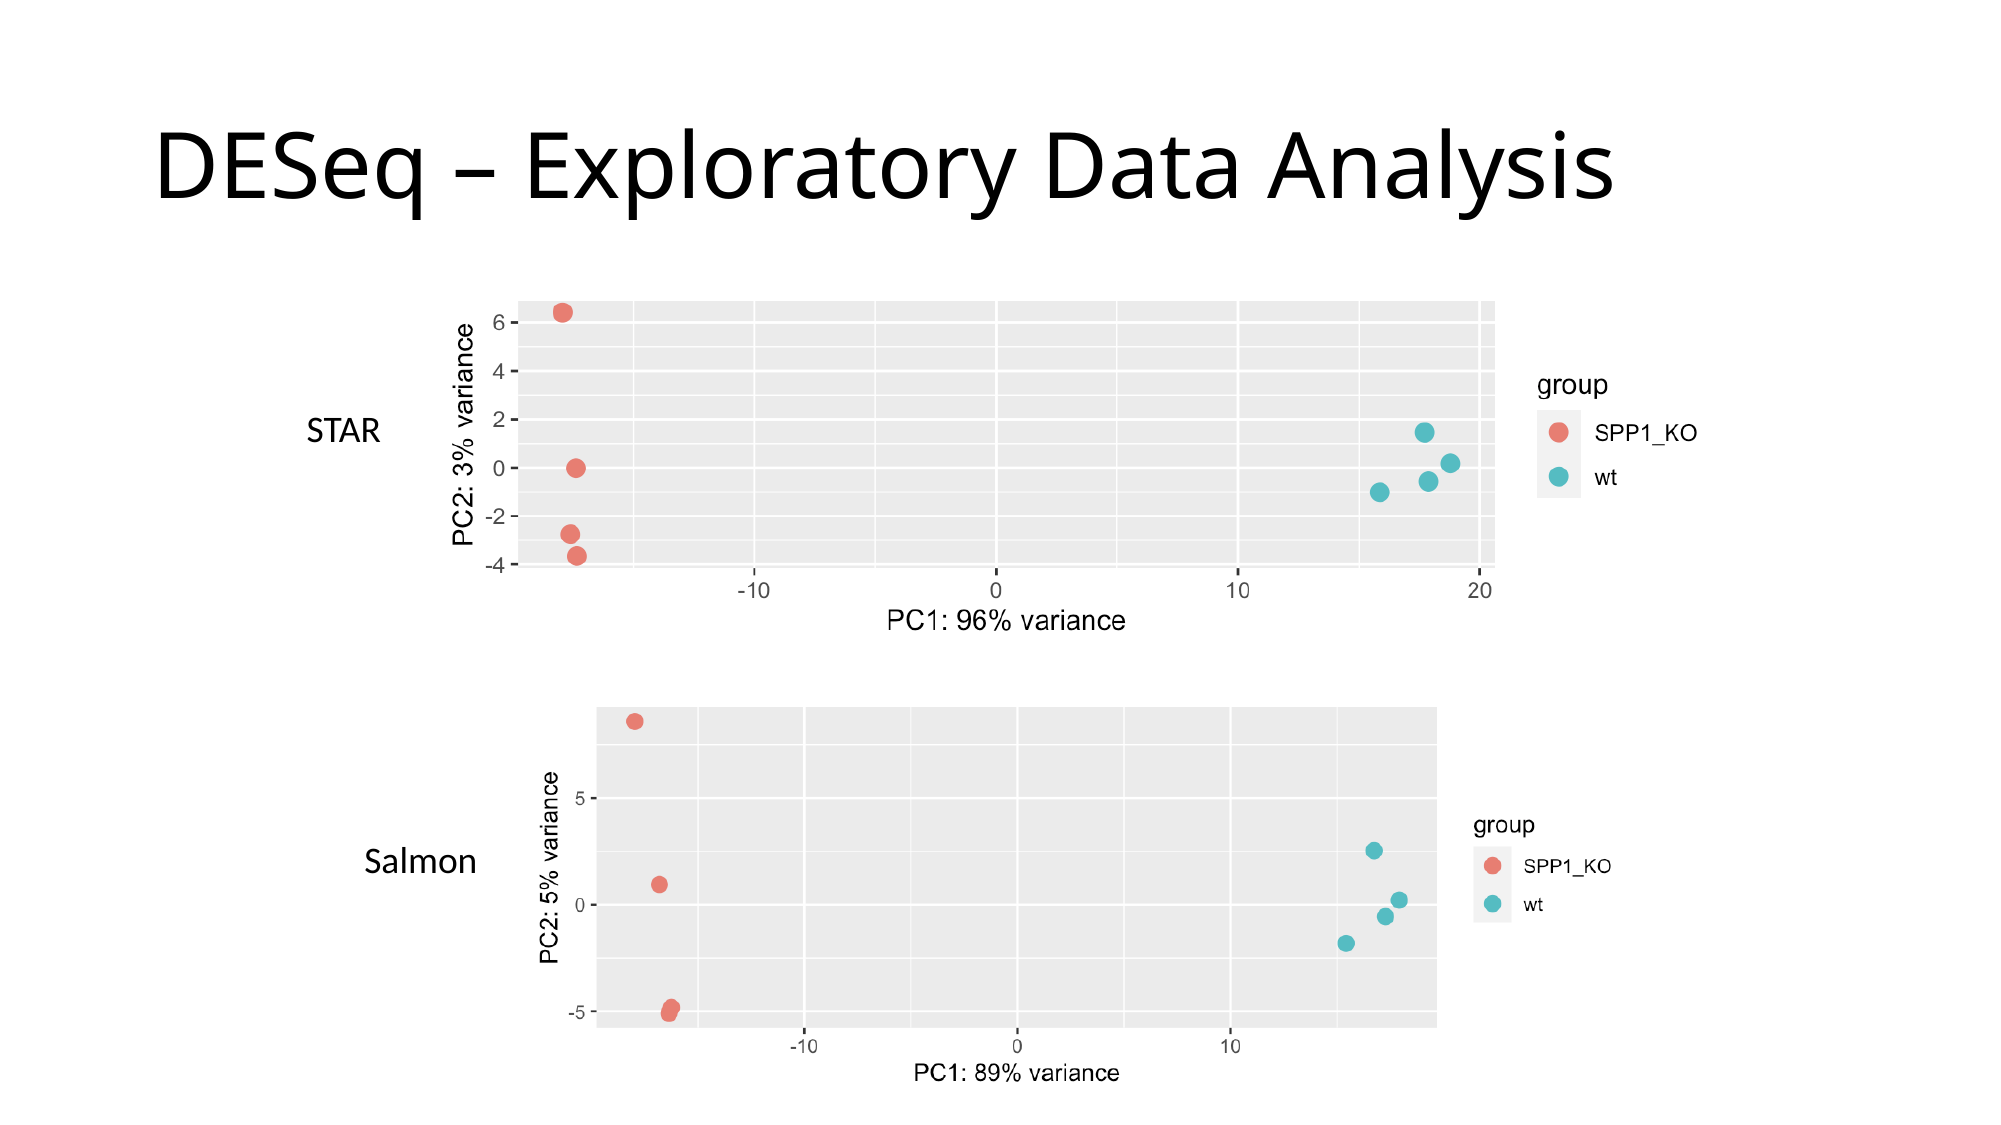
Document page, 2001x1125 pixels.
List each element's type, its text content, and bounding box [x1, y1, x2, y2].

title DESeq – Exploratory Data Analysis [137, 59, 1863, 278]
text_box STAR [291, 397, 396, 458]
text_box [348, 667, 1652, 1111]
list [396, 235, 1742, 680]
